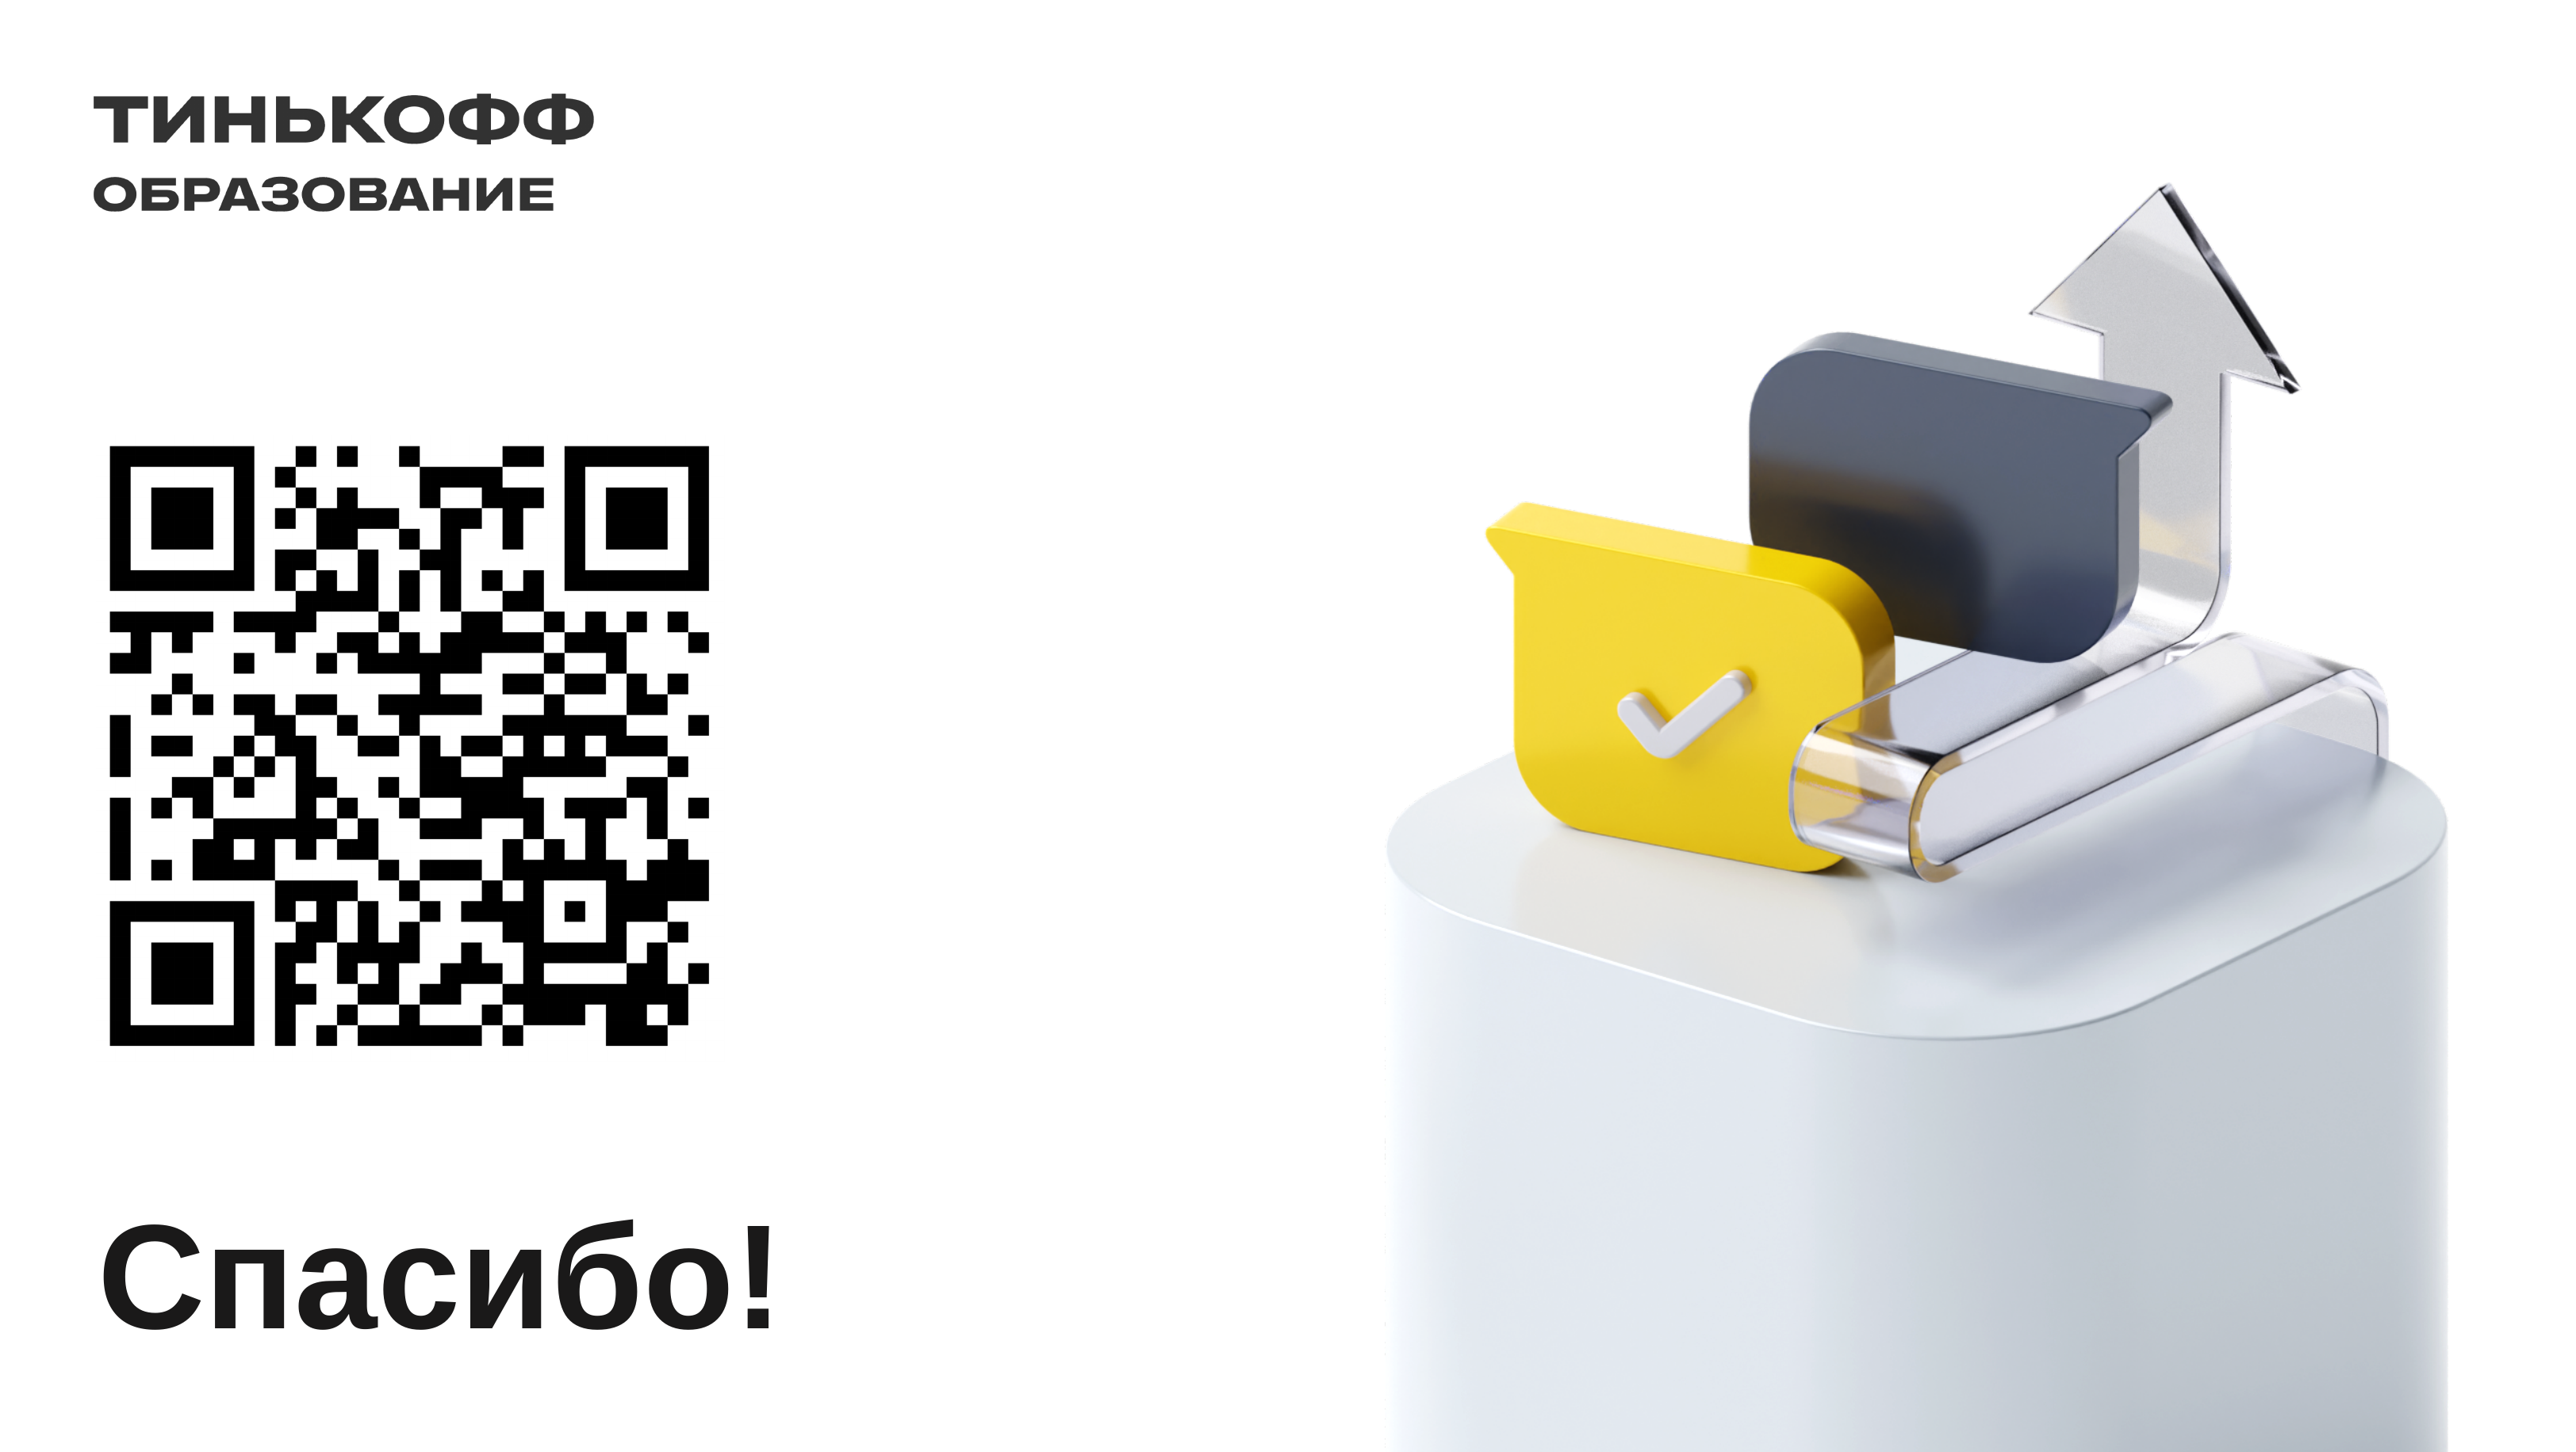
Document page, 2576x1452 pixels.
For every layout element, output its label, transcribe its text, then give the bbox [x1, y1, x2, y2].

title Спасибо! [96, 1182, 1167, 1358]
picture [95, 435, 725, 1062]
picture [33, 29, 651, 271]
picture [1384, 182, 2449, 1452]
